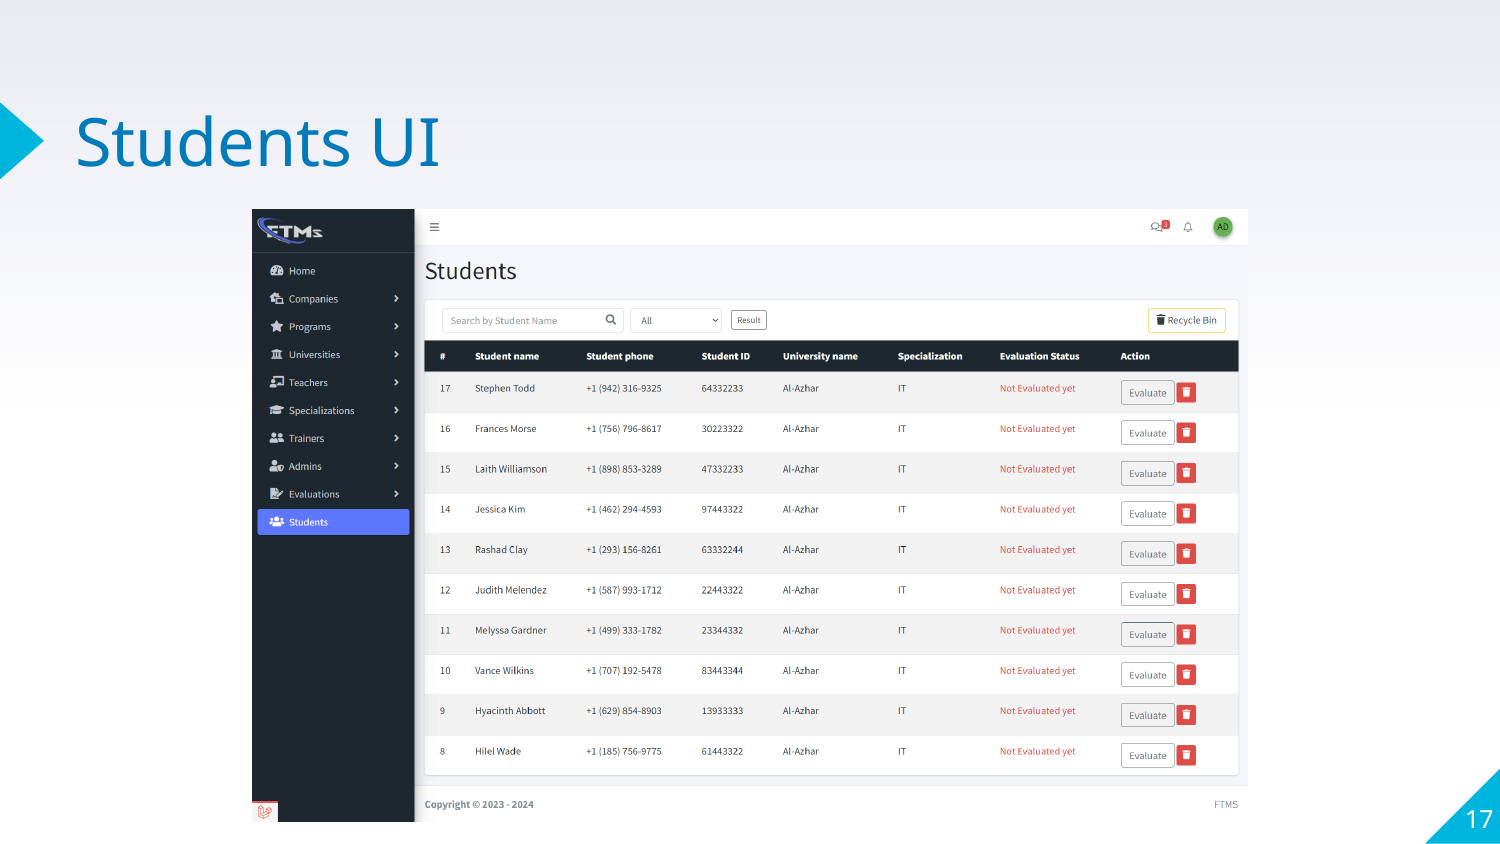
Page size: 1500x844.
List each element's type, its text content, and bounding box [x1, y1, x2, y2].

slide_number 17 [1418, 760, 1494, 838]
title Students UI [75, 115, 1001, 213]
picture [252, 209, 1248, 823]
